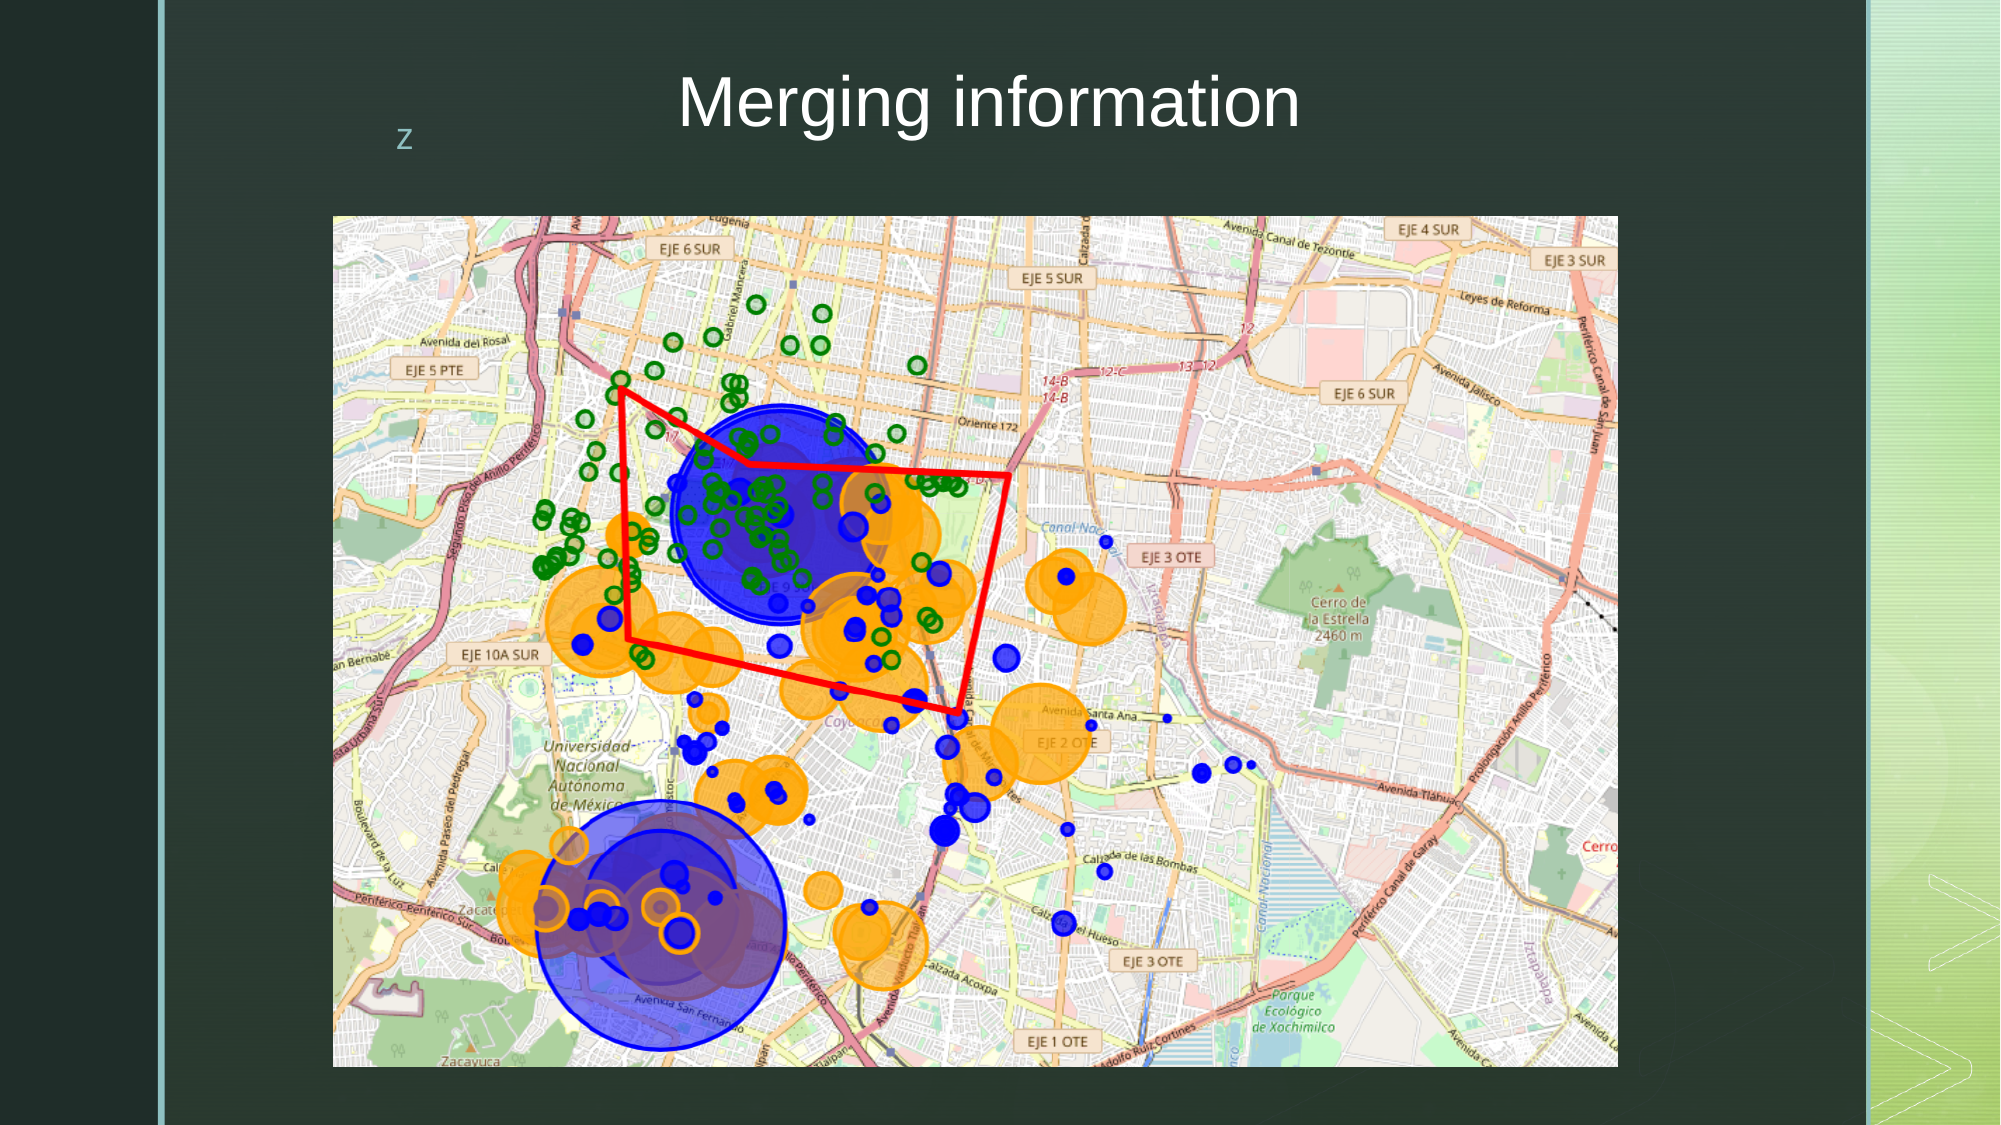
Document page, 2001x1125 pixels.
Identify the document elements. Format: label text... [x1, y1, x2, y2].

title Merging information [11, 58, 1318, 235]
picture [333, 216, 1619, 1067]
picture [1871, 0, 2001, 1125]
